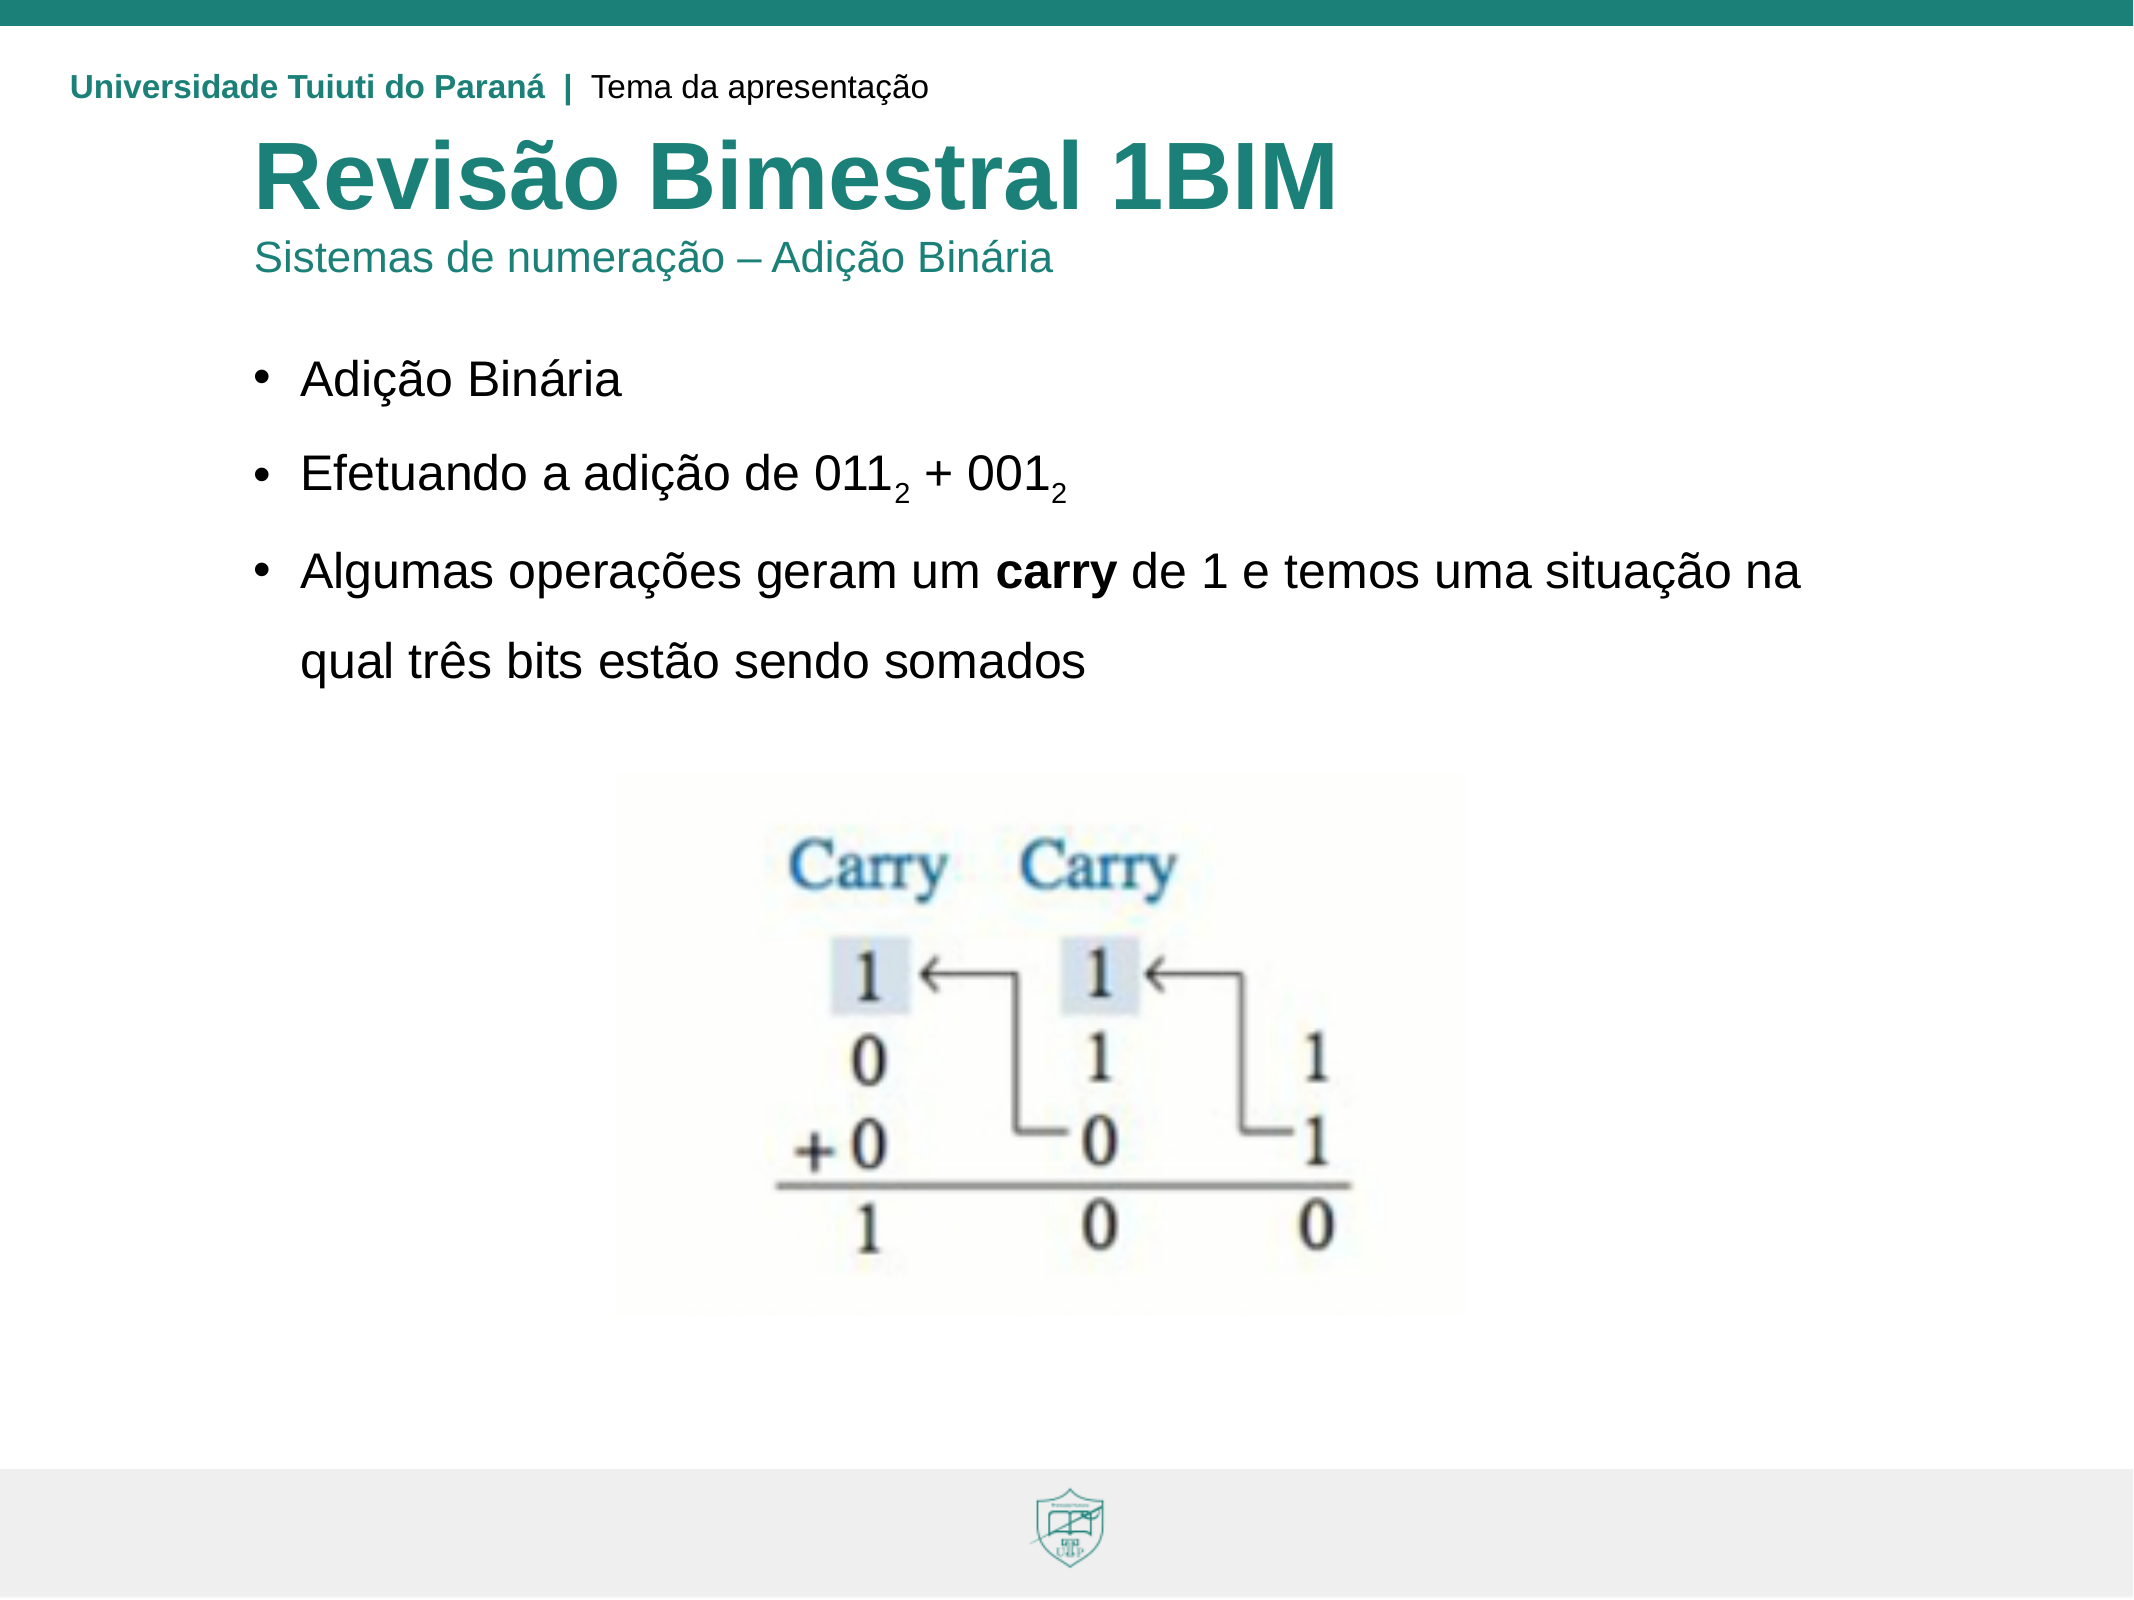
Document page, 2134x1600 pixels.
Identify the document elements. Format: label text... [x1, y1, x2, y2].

picture [0, 1469, 2134, 1598]
text_box Universidade Tuiuti do Paraná | Tema da apresentação [63, 59, 936, 112]
picture [616, 773, 1466, 1316]
picture [0, 0, 2134, 26]
text_box Revisão Bimestral 1BIM Sistemas de numeração – Adição Binária Adição Binária Efetuando a adição de 0112 + 0012 Algumas operações geram um carry de 1 e temos uma situação na qual três bits estão sendo somados [247, 107, 1886, 695]
